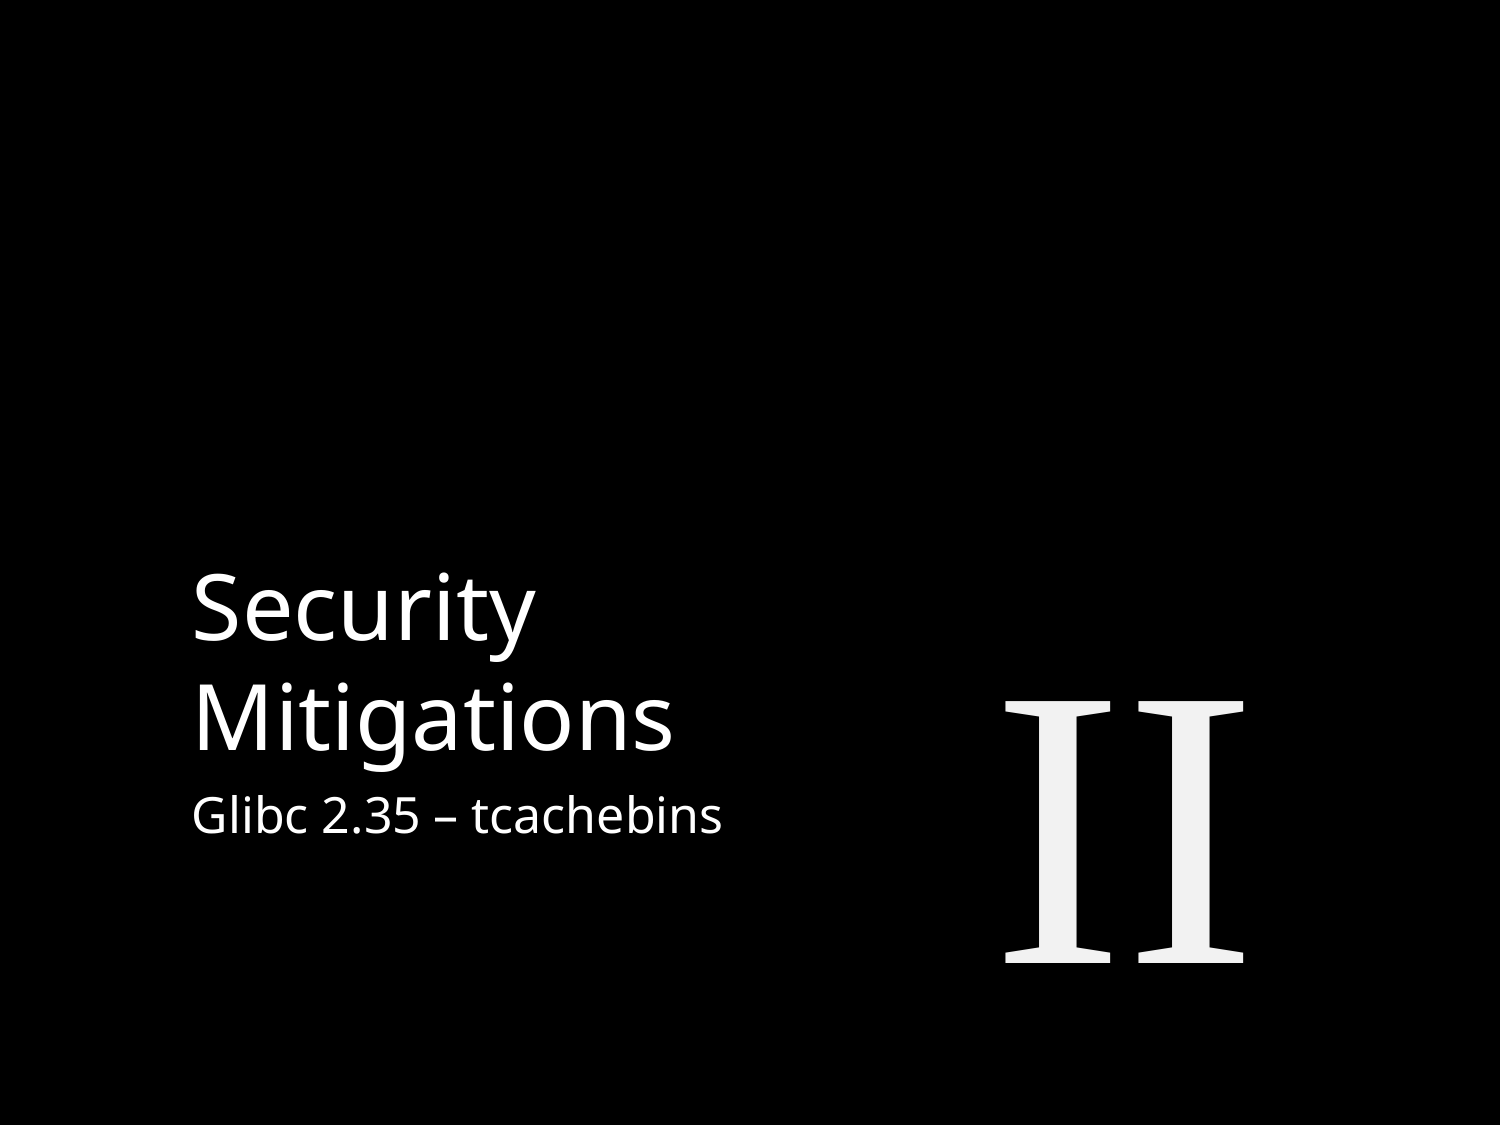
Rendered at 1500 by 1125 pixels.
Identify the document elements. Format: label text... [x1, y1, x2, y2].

text_box II [749, 556, 1500, 1051]
text_box Security Mitigations [177, 541, 1500, 775]
text_box Glibc 2.35 – tcachebins [177, 775, 749, 851]
